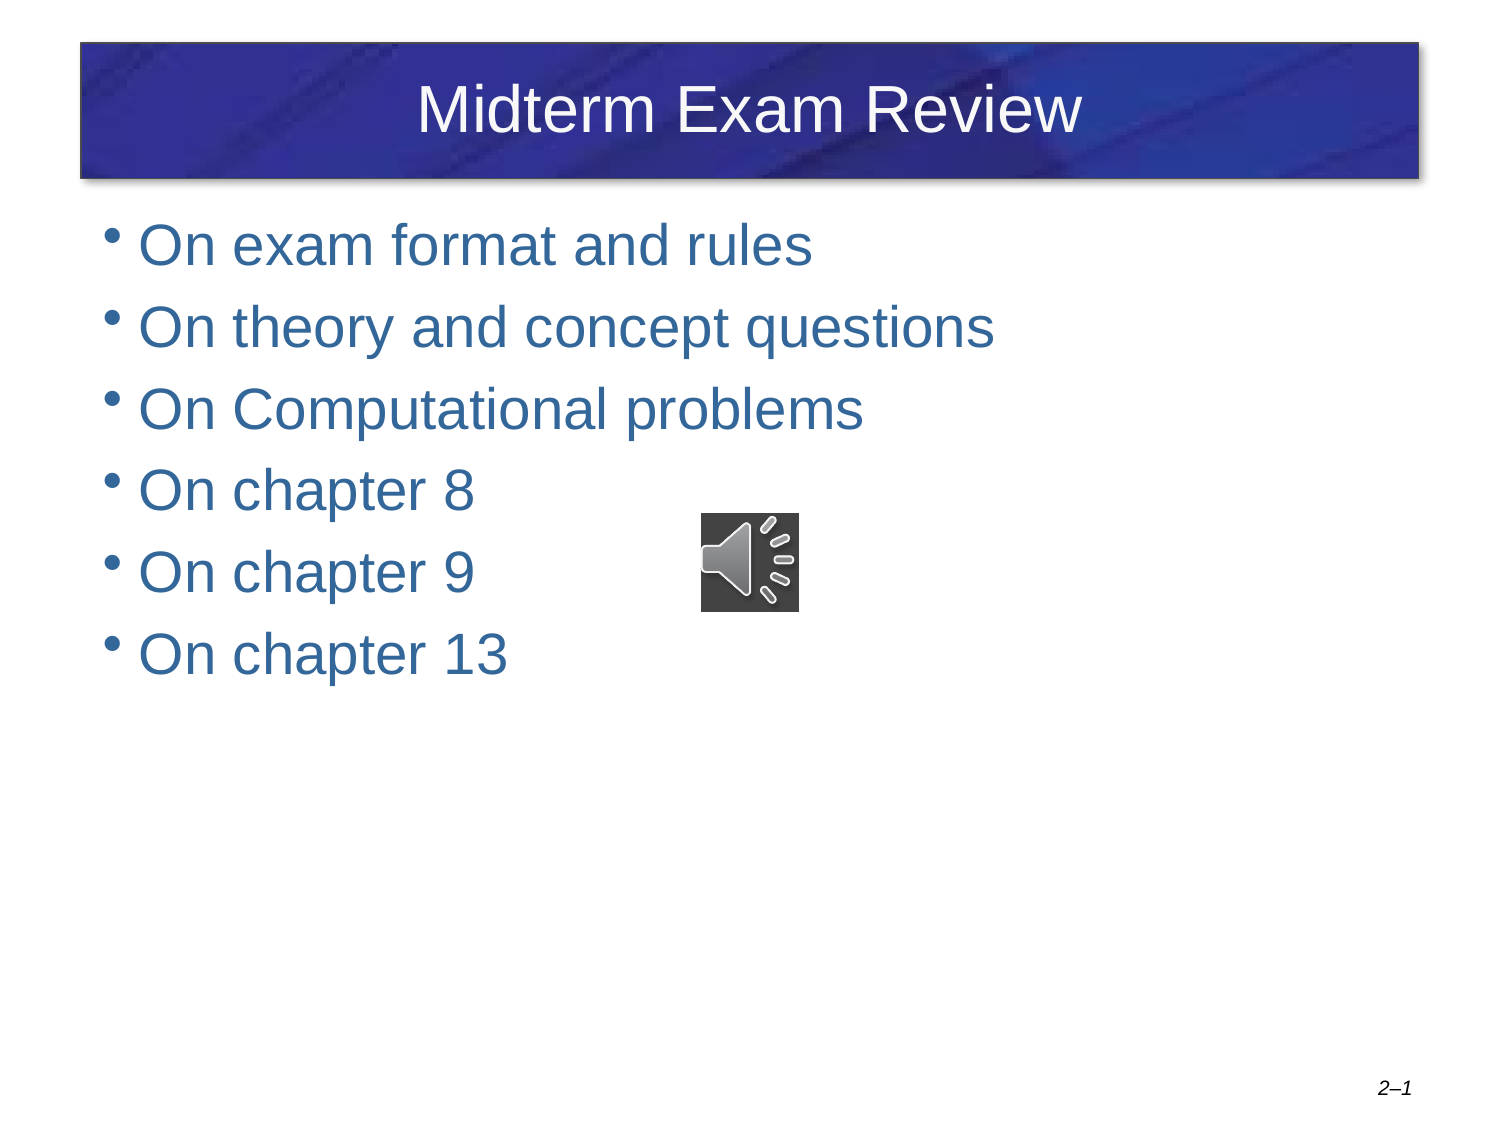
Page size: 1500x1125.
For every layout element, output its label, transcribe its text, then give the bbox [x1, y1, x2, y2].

slide_number 2–1 [1065, 1074, 1413, 1100]
title Midterm Exam Review [80, 42, 1419, 179]
list On exam format and rules On theory and concept questions On Computational problems On chapter 8 On chapter 9 On chapter 13 [87, 200, 1413, 1100]
picture [699, 512, 800, 613]
